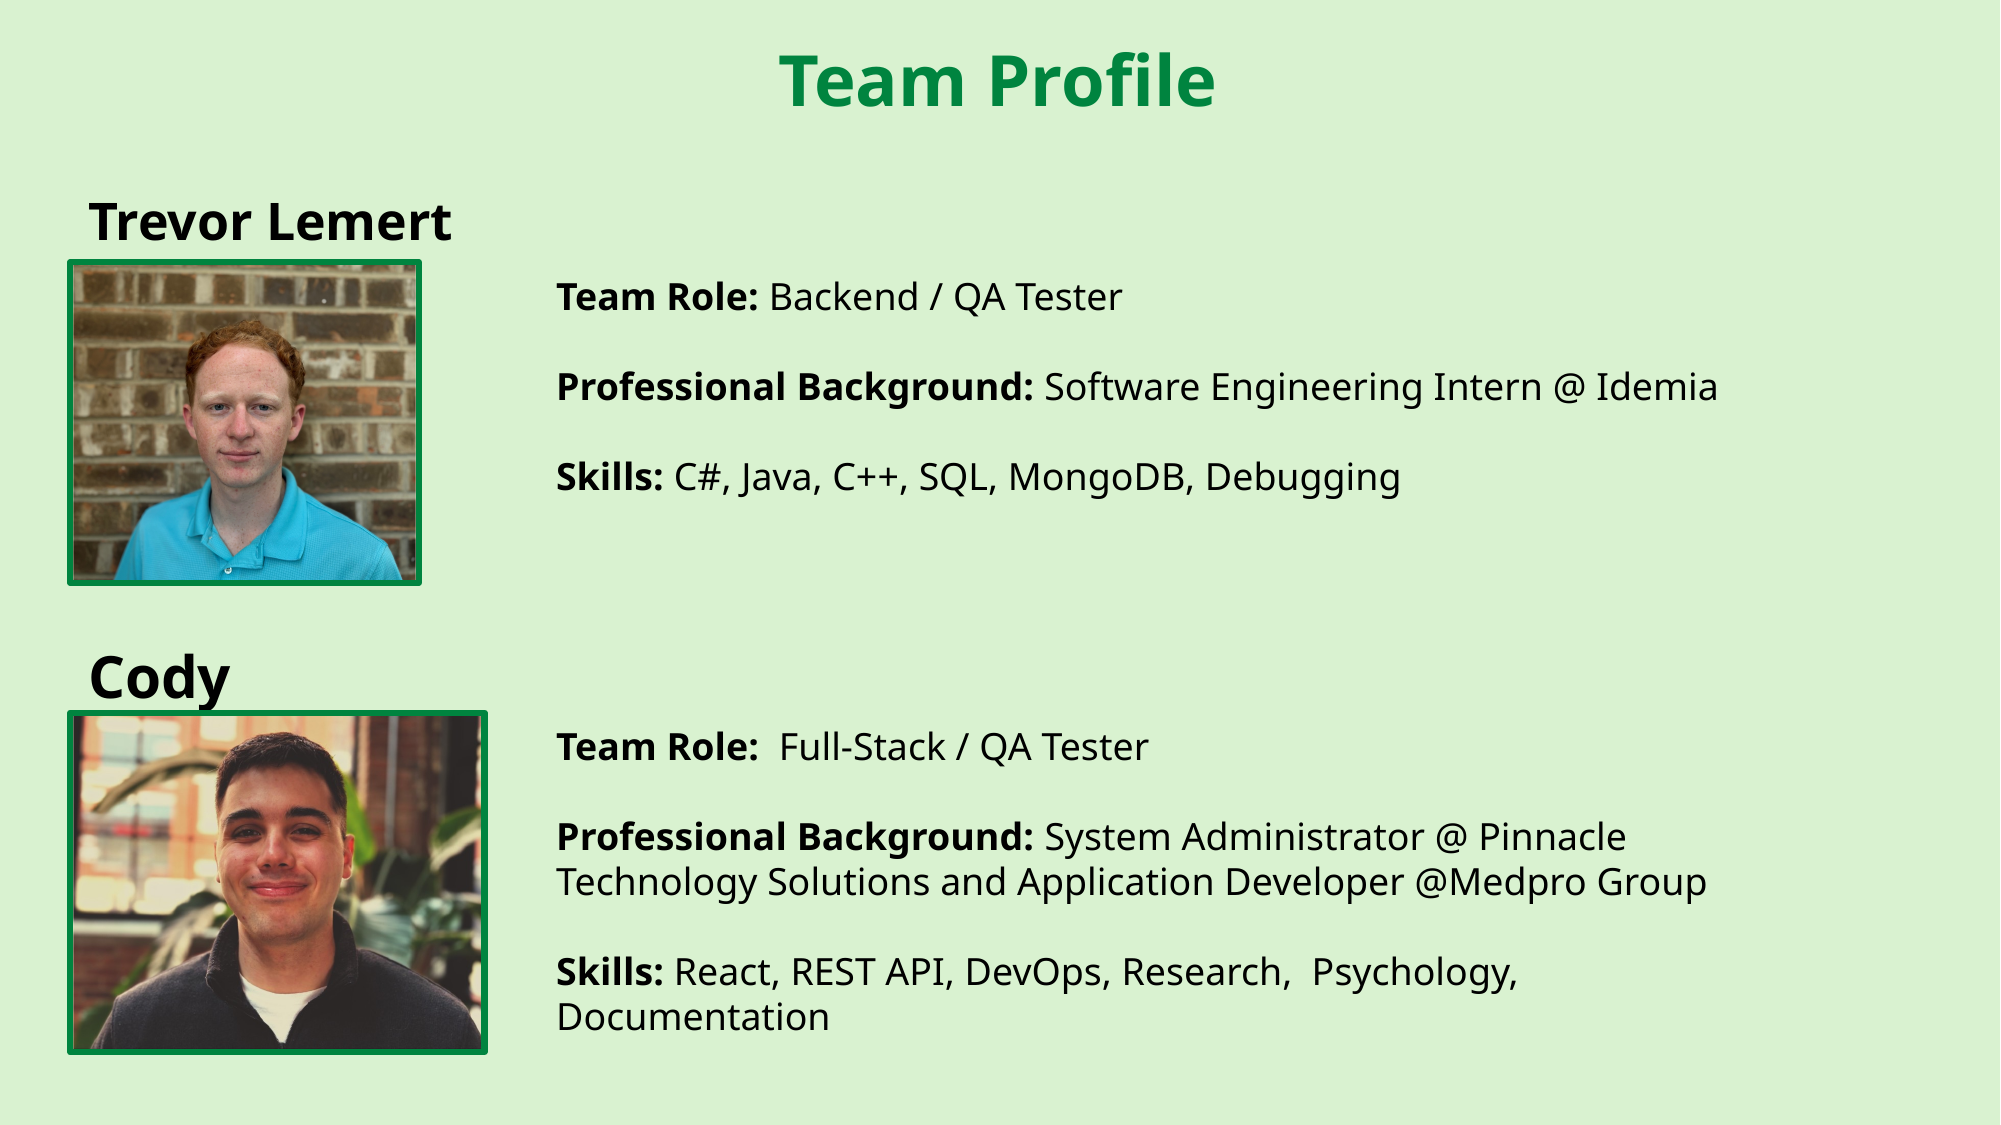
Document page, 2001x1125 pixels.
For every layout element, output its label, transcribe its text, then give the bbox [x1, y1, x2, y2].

title Team Profile [763, 0, 1237, 167]
picture [72, 715, 482, 1050]
text_box Team Role: Backend / QA Tester Professional Background: Software Engineering Intern @ Idemia Skills: C#, Java, C++, SQL, MongoDB, Debugging [541, 265, 1758, 506]
picture [72, 264, 416, 581]
text_box Team Role: Full-Stack / QA Tester Professional Background: System Administrator @ Pinnacle Technology Solutions and Application Developer @Medpro Group Skills: React, REST API, DevOps, Research, Psychology, Documentation [541, 715, 1798, 1125]
list Cody Bergman [73, 641, 505, 716]
text_box Trevor Lemert [73, 188, 472, 266]
